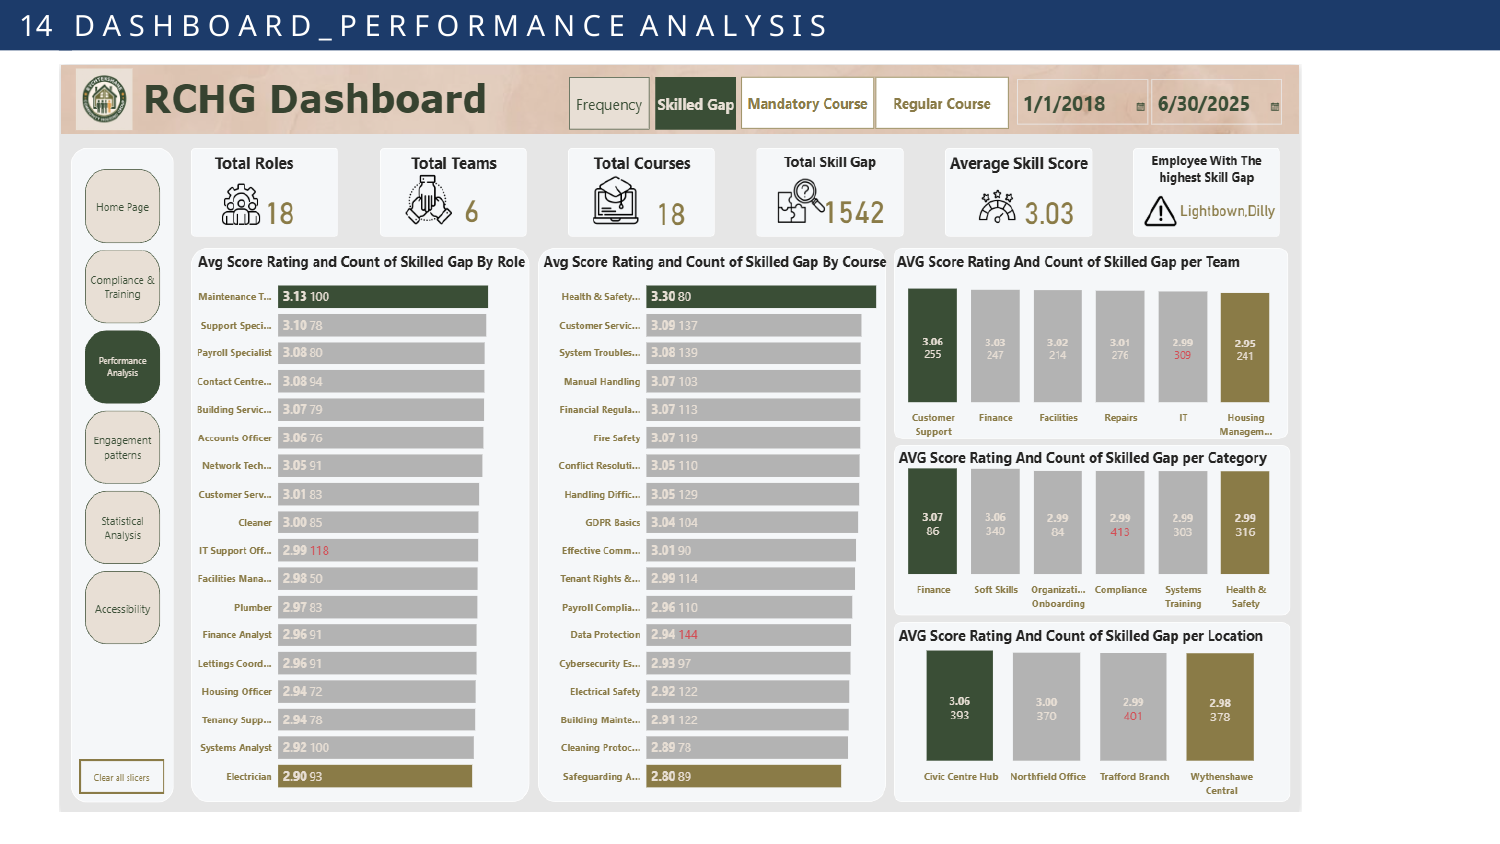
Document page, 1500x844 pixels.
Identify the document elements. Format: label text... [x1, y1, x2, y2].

picture [58, 64, 1302, 812]
text_box 14 [0, 0, 74, 52]
text_box D A S H B O A R D _ P E R F O R M A N C E A N A L Y S I S [74, 0, 1500, 52]
